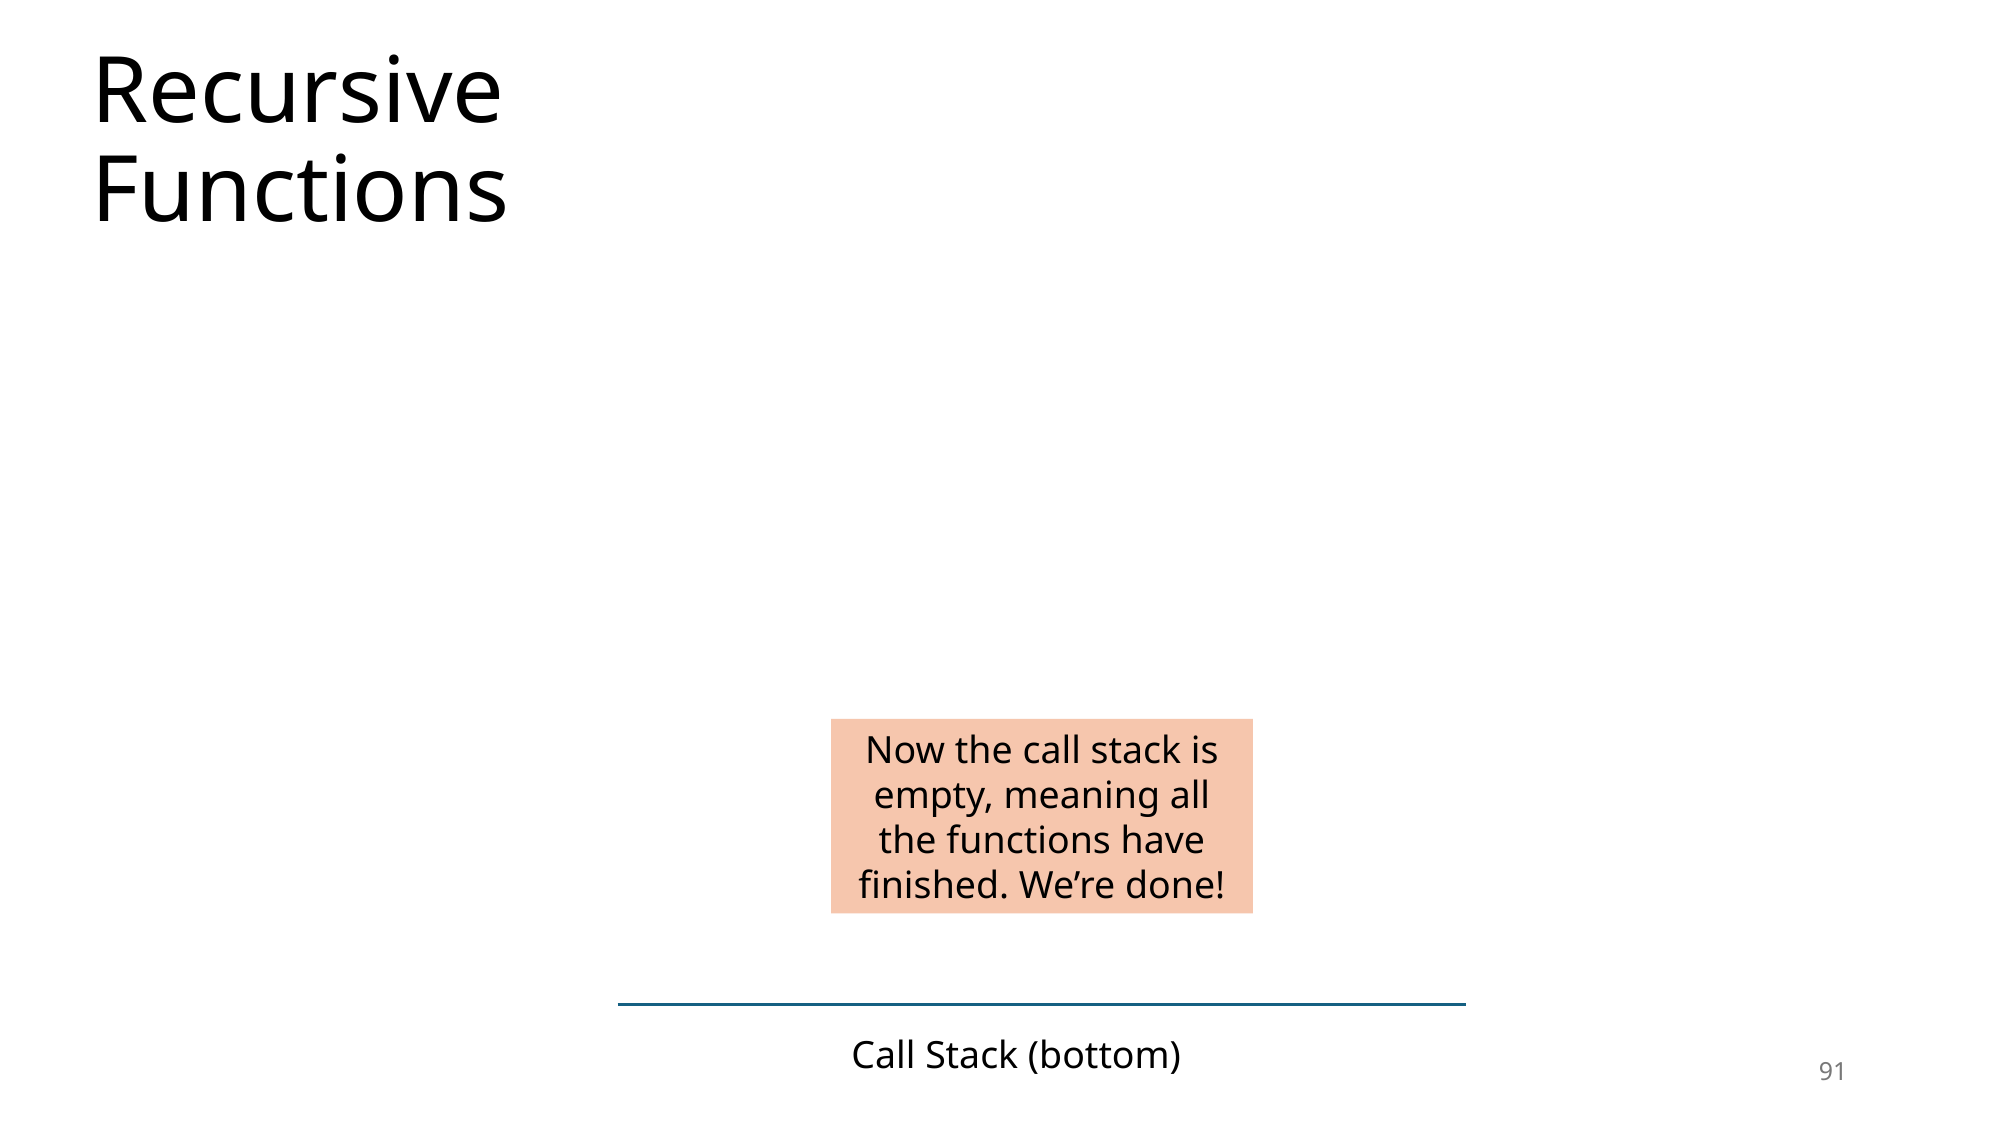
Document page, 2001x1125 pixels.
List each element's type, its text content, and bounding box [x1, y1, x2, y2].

title Recursive Functions [76, 33, 644, 251]
slide_number 91 [1412, 1042, 1863, 1103]
text_box Now the call stack is empty, meaning all the functions have finished. We’re done! [831, 718, 1253, 914]
text_box Call Stack (bottom) [836, 1023, 1196, 1084]
